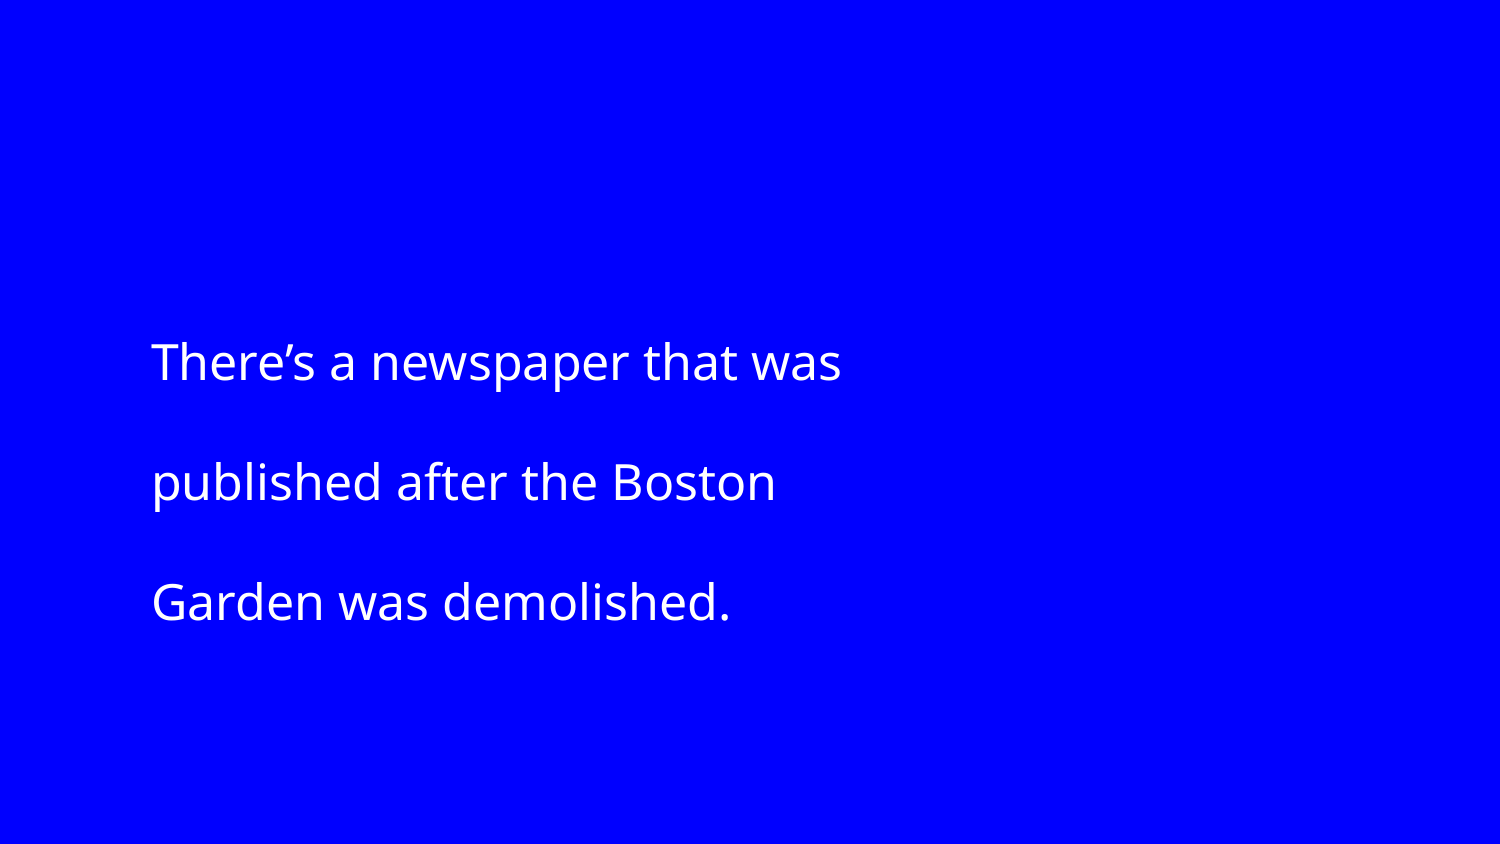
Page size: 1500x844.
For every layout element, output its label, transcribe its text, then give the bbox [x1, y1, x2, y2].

text_box There’s a newspaper that was published after the Boston Garden was demolished. [135, 255, 968, 646]
